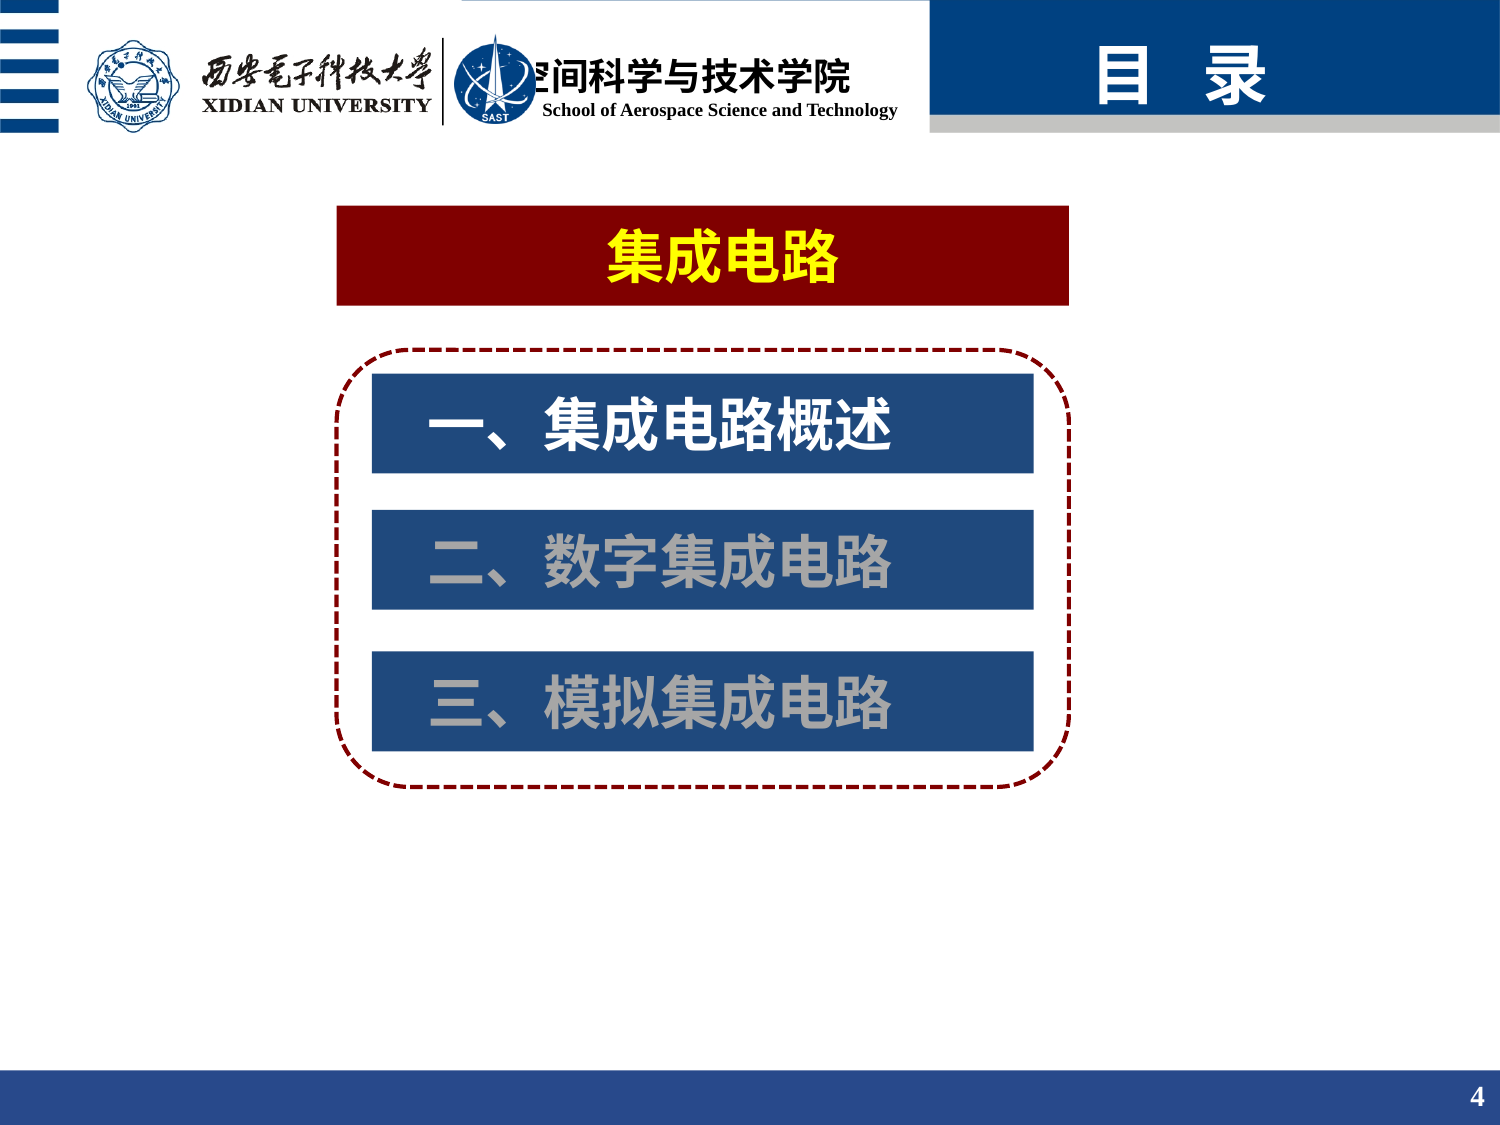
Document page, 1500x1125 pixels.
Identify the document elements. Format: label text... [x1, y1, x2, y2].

text_box 一、集成电路概述 [371, 373, 1034, 474]
text_box 三、模拟集成电路 [371, 651, 1034, 752]
text_box 目 录 [927, 19, 1433, 103]
text_box 集成电路 [336, 205, 1069, 306]
text_box 二、数字集成电路 [371, 509, 1034, 610]
picture [0, 0, 1500, 1070]
text_box [334, 347, 1071, 790]
